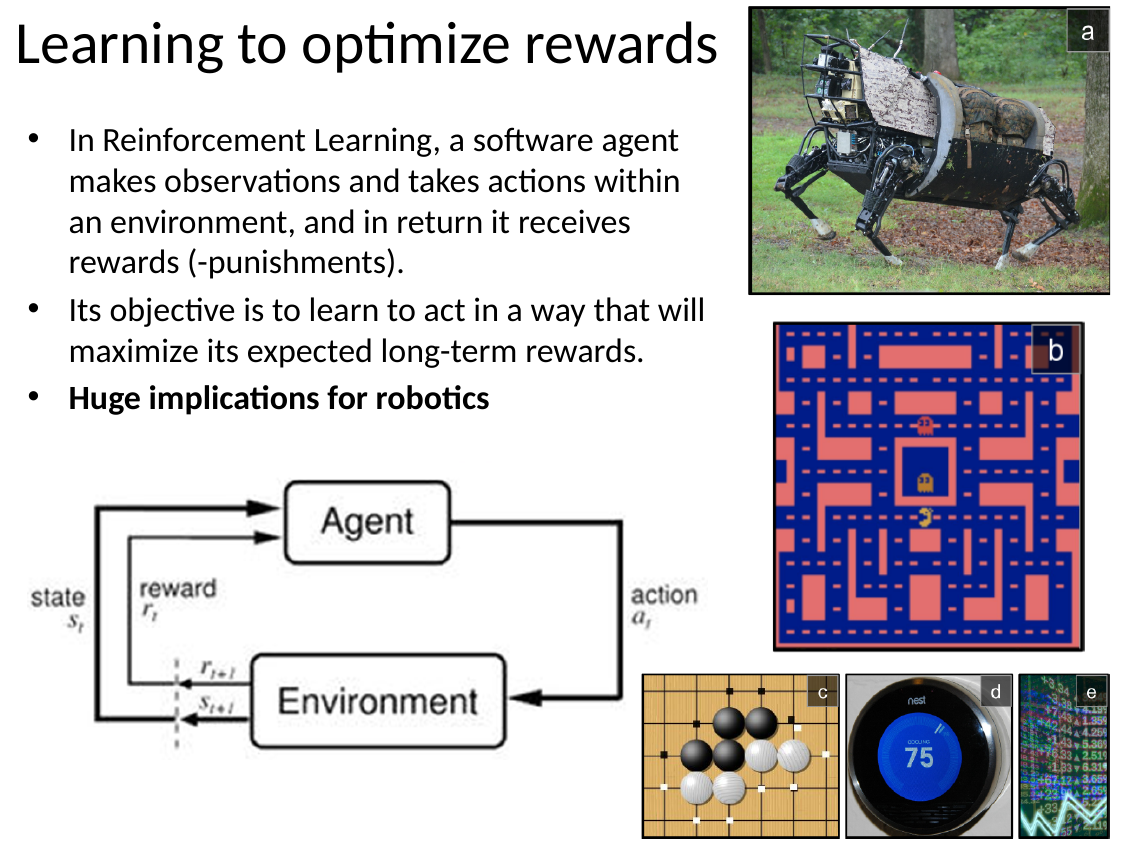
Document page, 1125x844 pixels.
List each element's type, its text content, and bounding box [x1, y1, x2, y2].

picture [27, 460, 1111, 842]
title Learning to optimize rewards [0, 0, 740, 111]
list In Reinforcement Learning, a software agent makes observations and takes actions within an environment, and in return it receives rewards (-punishments). Its objective is to learn to act in a way that will maximize its expected long-term rewards. Huge implications for robotics [12, 110, 725, 435]
picture [742, 0, 1111, 298]
picture [766, 314, 1086, 653]
